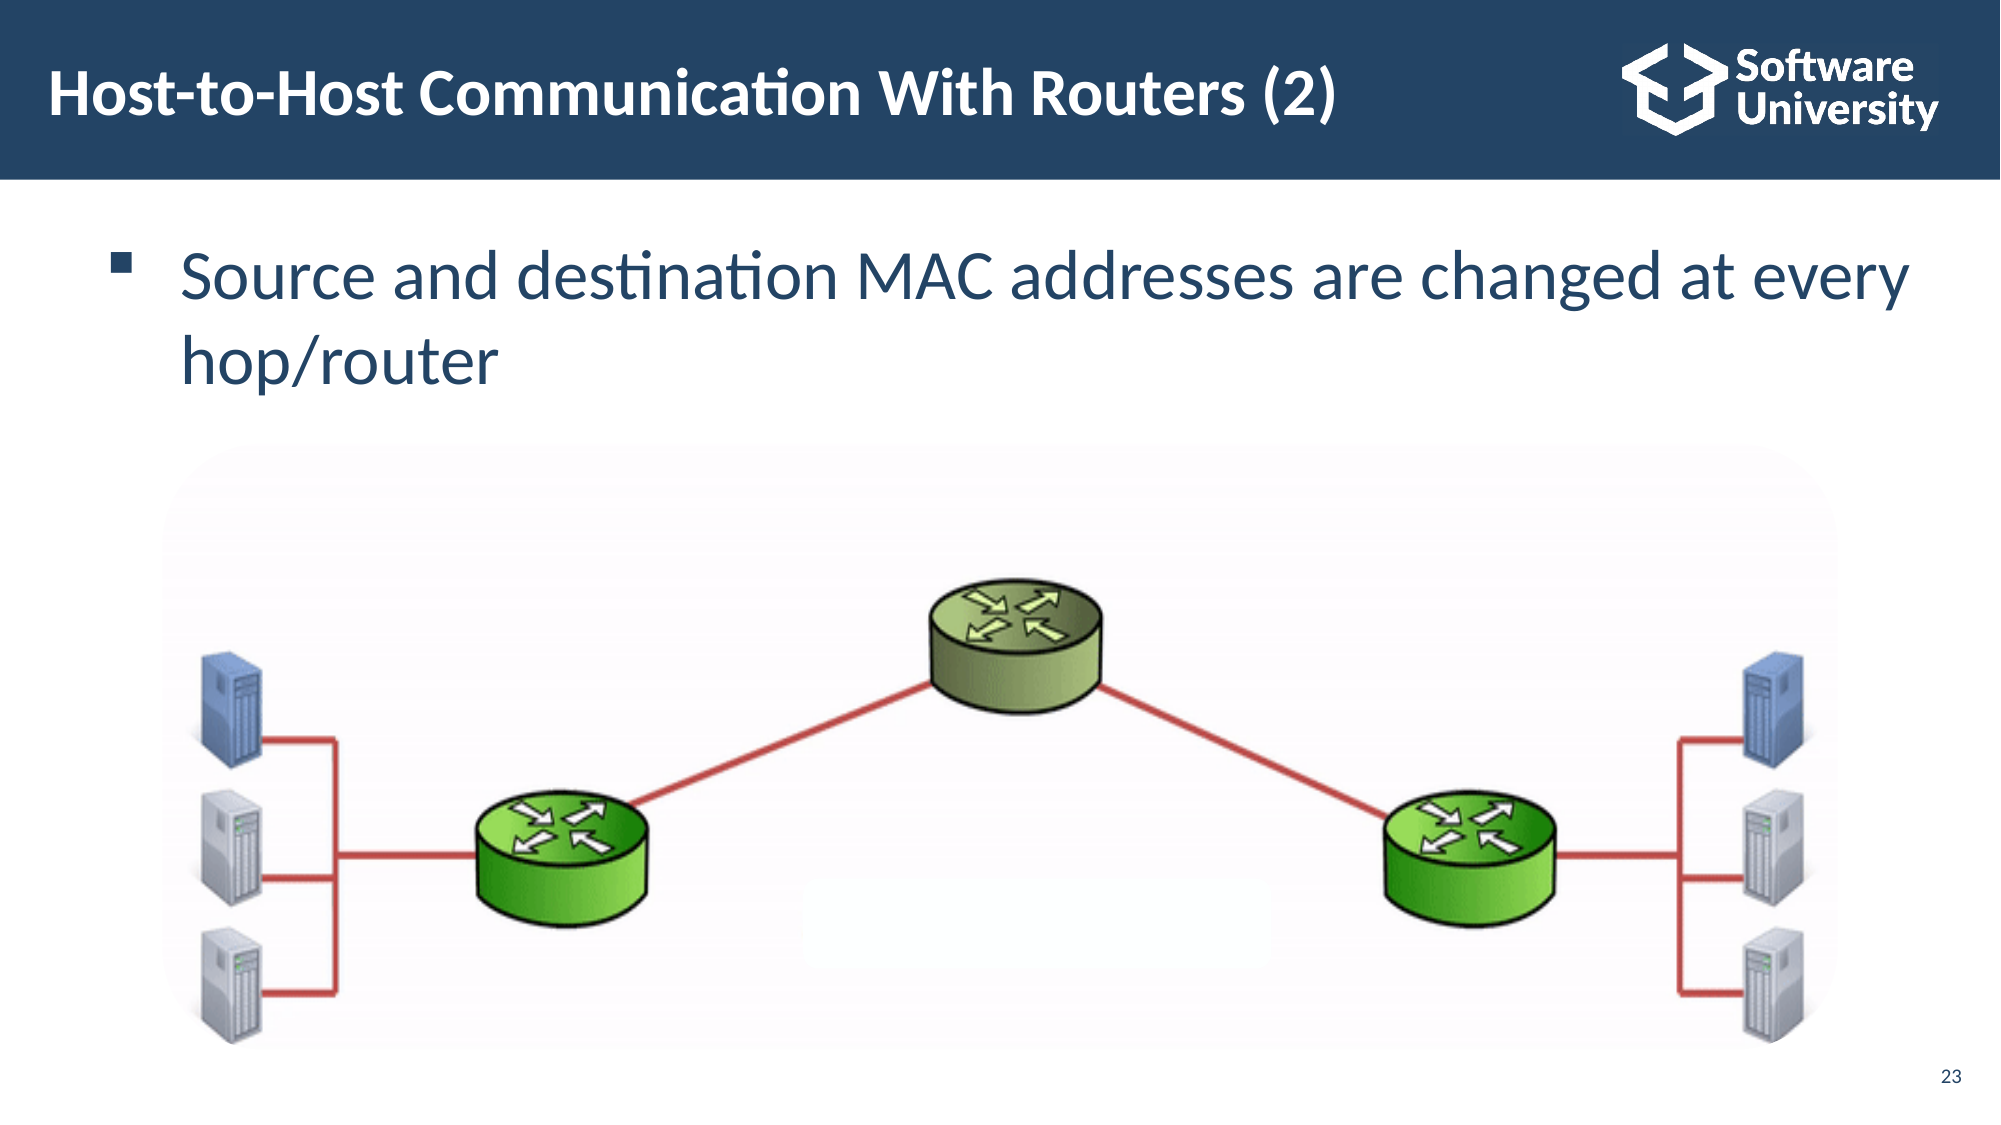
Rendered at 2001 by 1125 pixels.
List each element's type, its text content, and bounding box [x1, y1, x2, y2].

text_box Source and destination MAC addresses are changed at every hop/router [90, 221, 1934, 407]
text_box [162, 443, 1838, 1050]
title Host-to-Host Communication With Routers (2) [31, 16, 1611, 162]
picture [1622, 43, 1939, 136]
slide_number 23 [1897, 1049, 1968, 1101]
